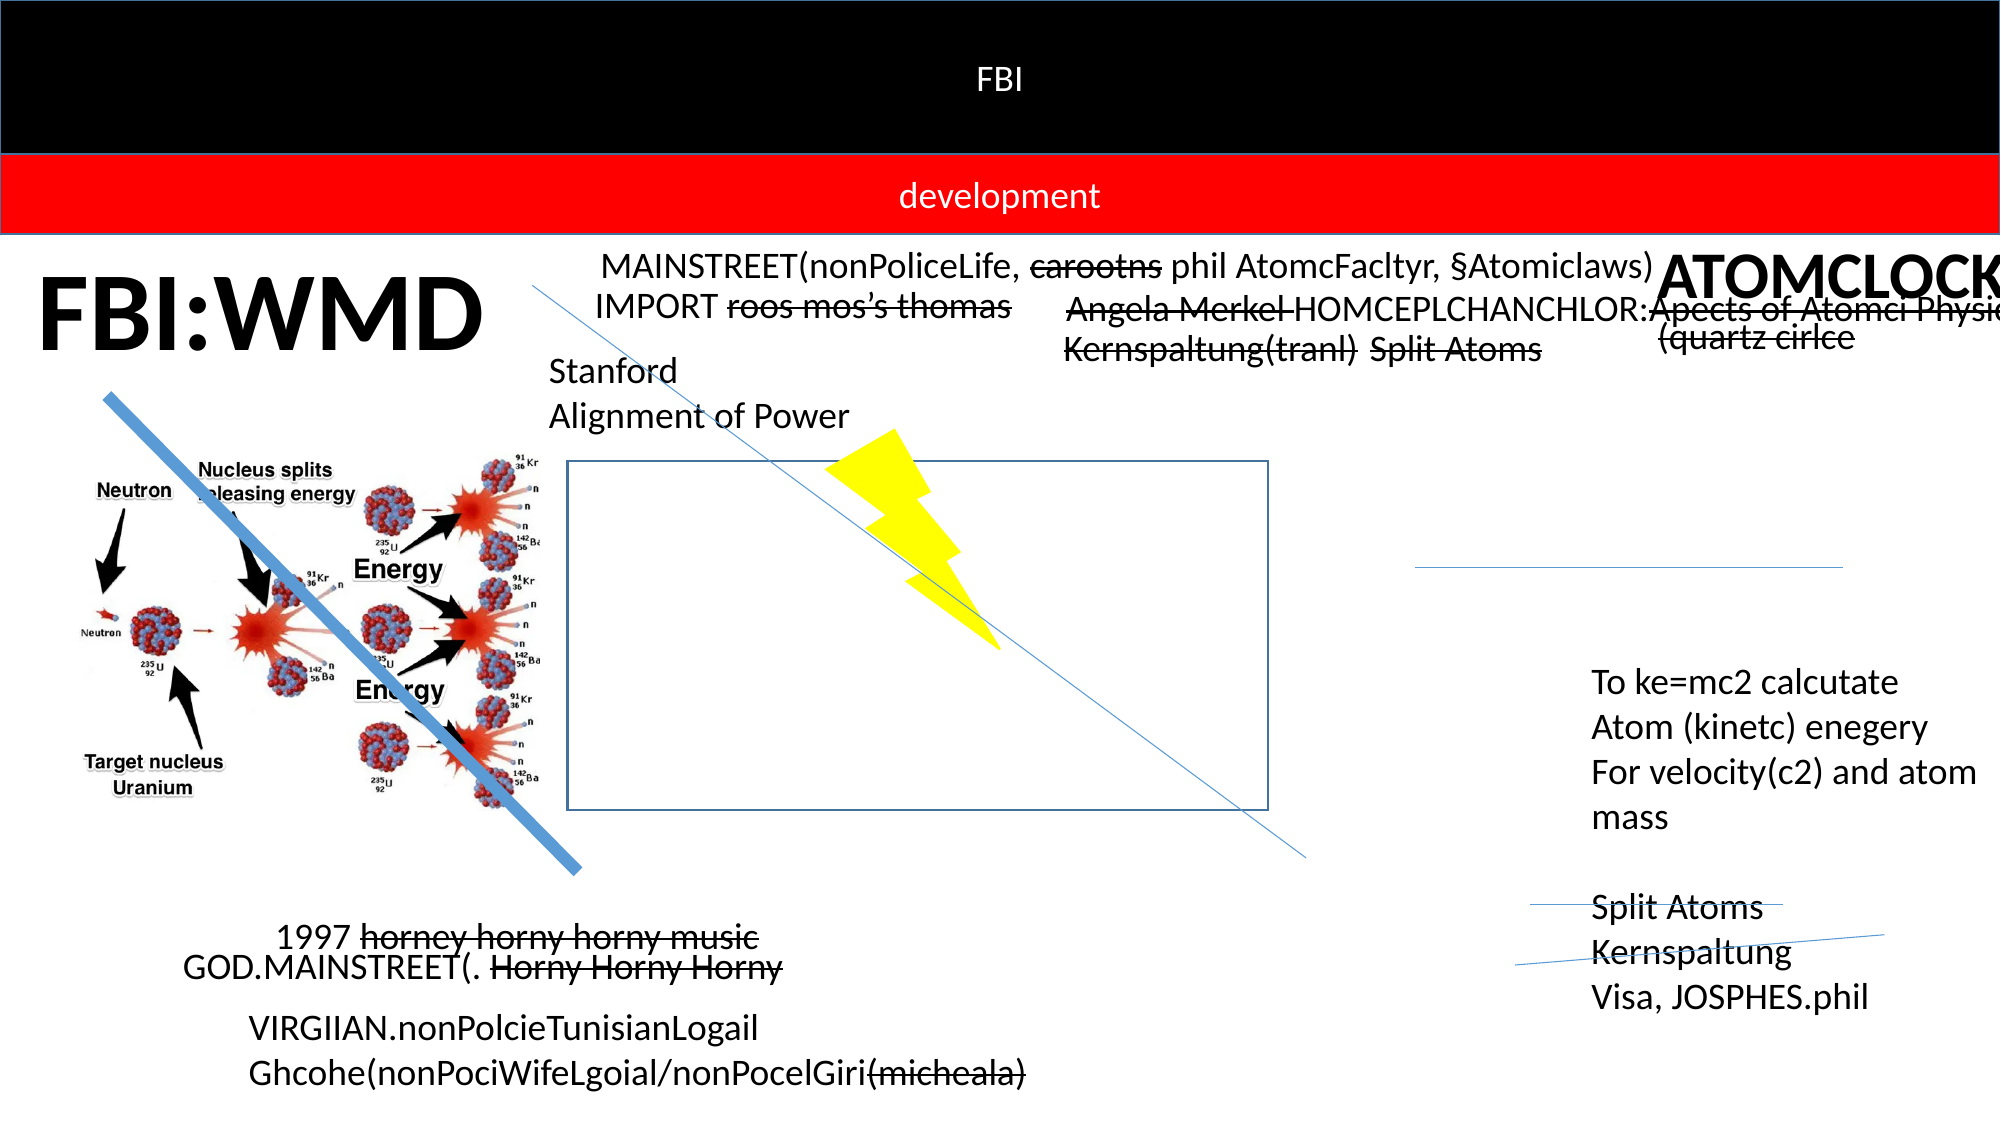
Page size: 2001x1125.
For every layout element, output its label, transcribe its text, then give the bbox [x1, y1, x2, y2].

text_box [1514, 934, 1885, 966]
text_box Angela Merkel HOMCEPLCHANCHLOR:Apects of Atomci Physics [1307, 294, 1642, 337]
text_box MAINSTREET(nonPoliceLife, carootns phil AtomcFacltyr, §Atomiclaws) [585, 234, 1642, 294]
text_box Kernspaltung(tranl) [1307, 337, 1374, 376]
text_box IMPORT roos mos’s thomas [580, 273, 1027, 285]
text_box ATOMCLOCK (quartz cirlce [1642, 224, 2000, 365]
text_box FBI:WMD [23, 230, 500, 381]
text_box FBI [0, 0, 2000, 153]
text_box development [0, 153, 2000, 235]
text_box To ke=mc2 calcutate Atom (kinetc) enegery For velocity(c2) and atom mass Split Atoms Kernspaltung Visa, JOSPHES.phil [1576, 649, 2000, 1025]
text_box 1997 horney horny horny music [260, 904, 774, 965]
text_box GOD.MAINSTREET(. Horny Horny Horny [168, 934, 799, 995]
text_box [532, 285, 1307, 858]
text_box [106, 395, 578, 872]
text_box Split Atoms [1374, 337, 1558, 376]
text_box VIRGIIAN.nonPolcieTunisianLogail Ghcohe(nonPociWifeLgoial/nonPocelGiri(micheala) [233, 995, 1042, 1100]
picture [79, 452, 106, 811]
